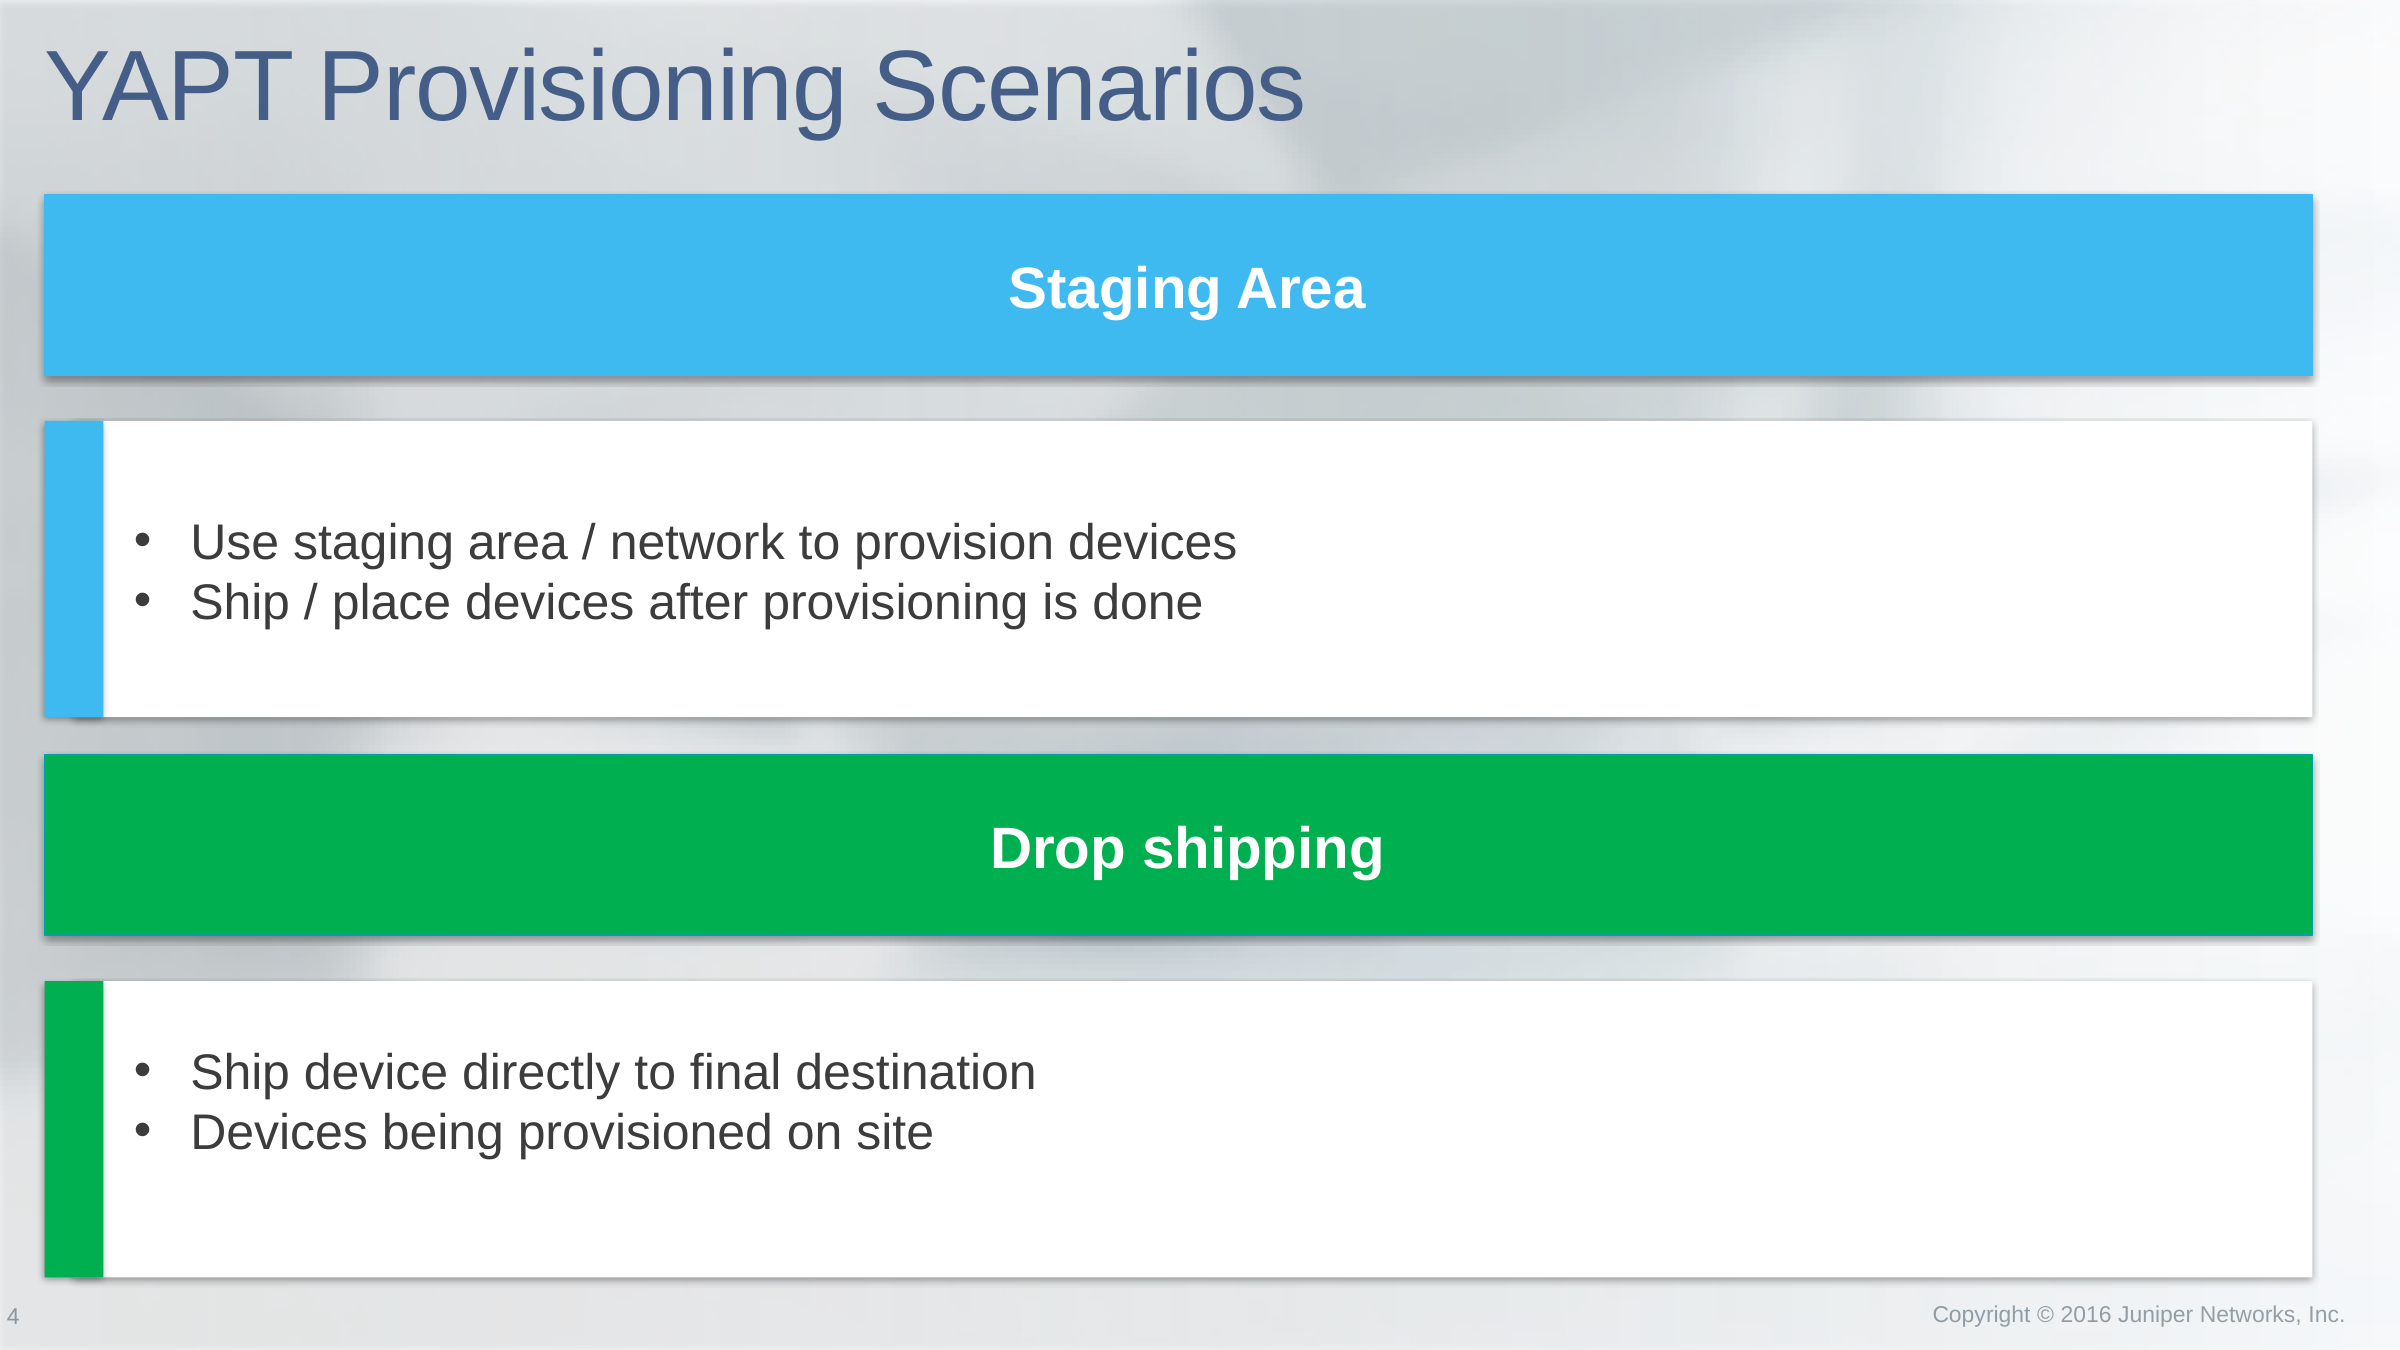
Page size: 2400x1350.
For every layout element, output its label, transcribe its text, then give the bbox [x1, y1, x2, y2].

text_box Staging Area [44, 194, 2313, 376]
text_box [44, 420, 2313, 718]
title YAPT Provisioning Scenarios [44, 33, 2205, 143]
text_box Drop shipping [44, 754, 2313, 936]
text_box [44, 980, 2313, 1278]
